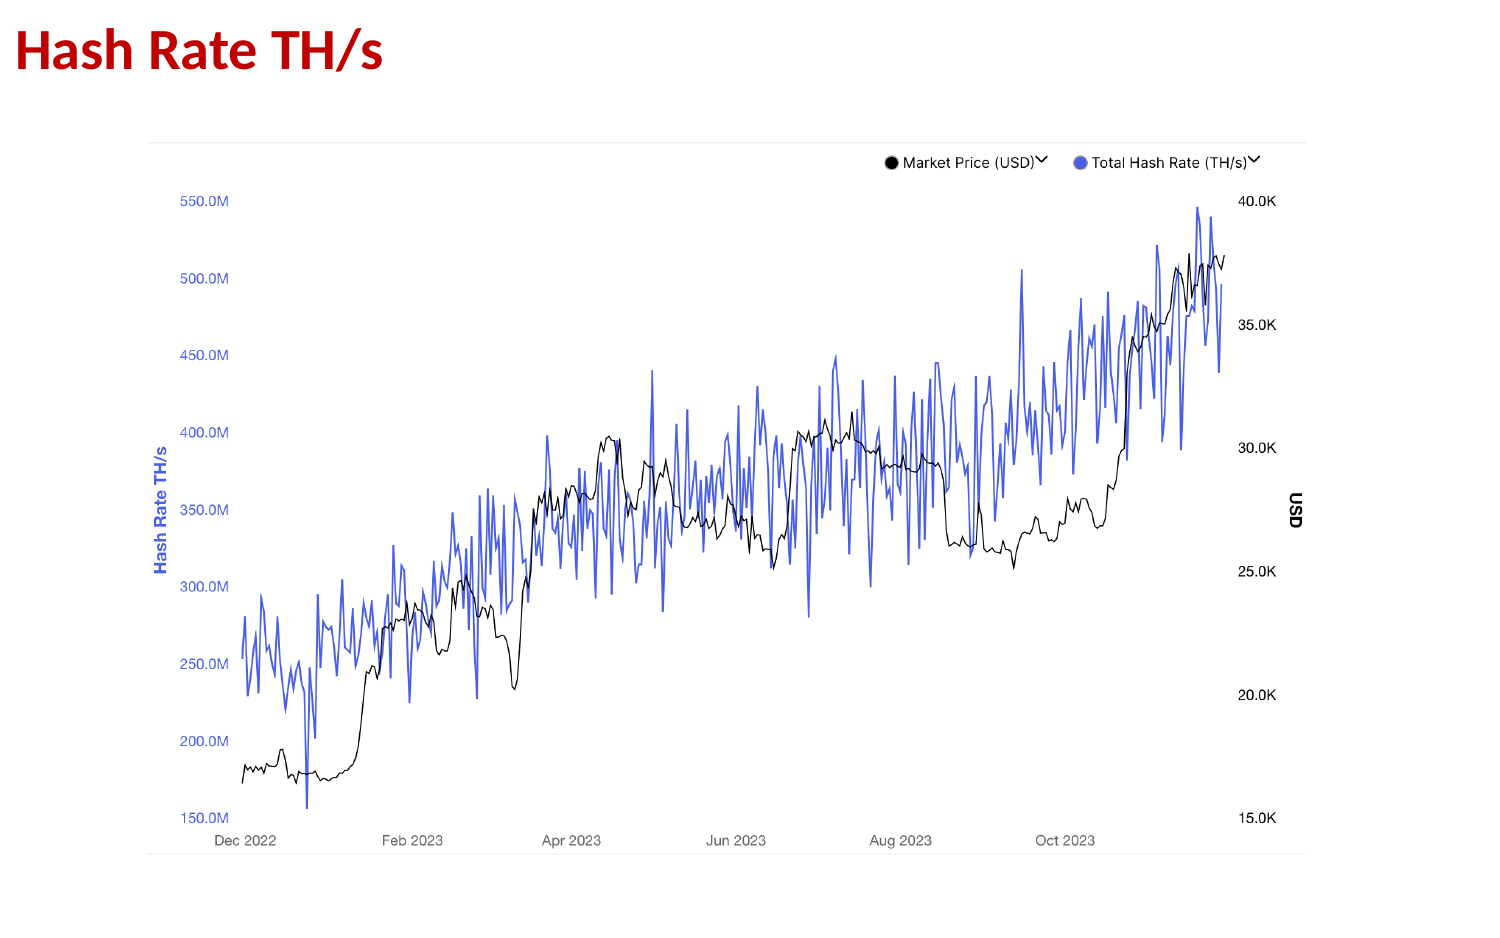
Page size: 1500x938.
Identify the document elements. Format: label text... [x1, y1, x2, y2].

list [147, 137, 1306, 858]
title Hash Rate TH/s [0, 0, 1350, 125]
